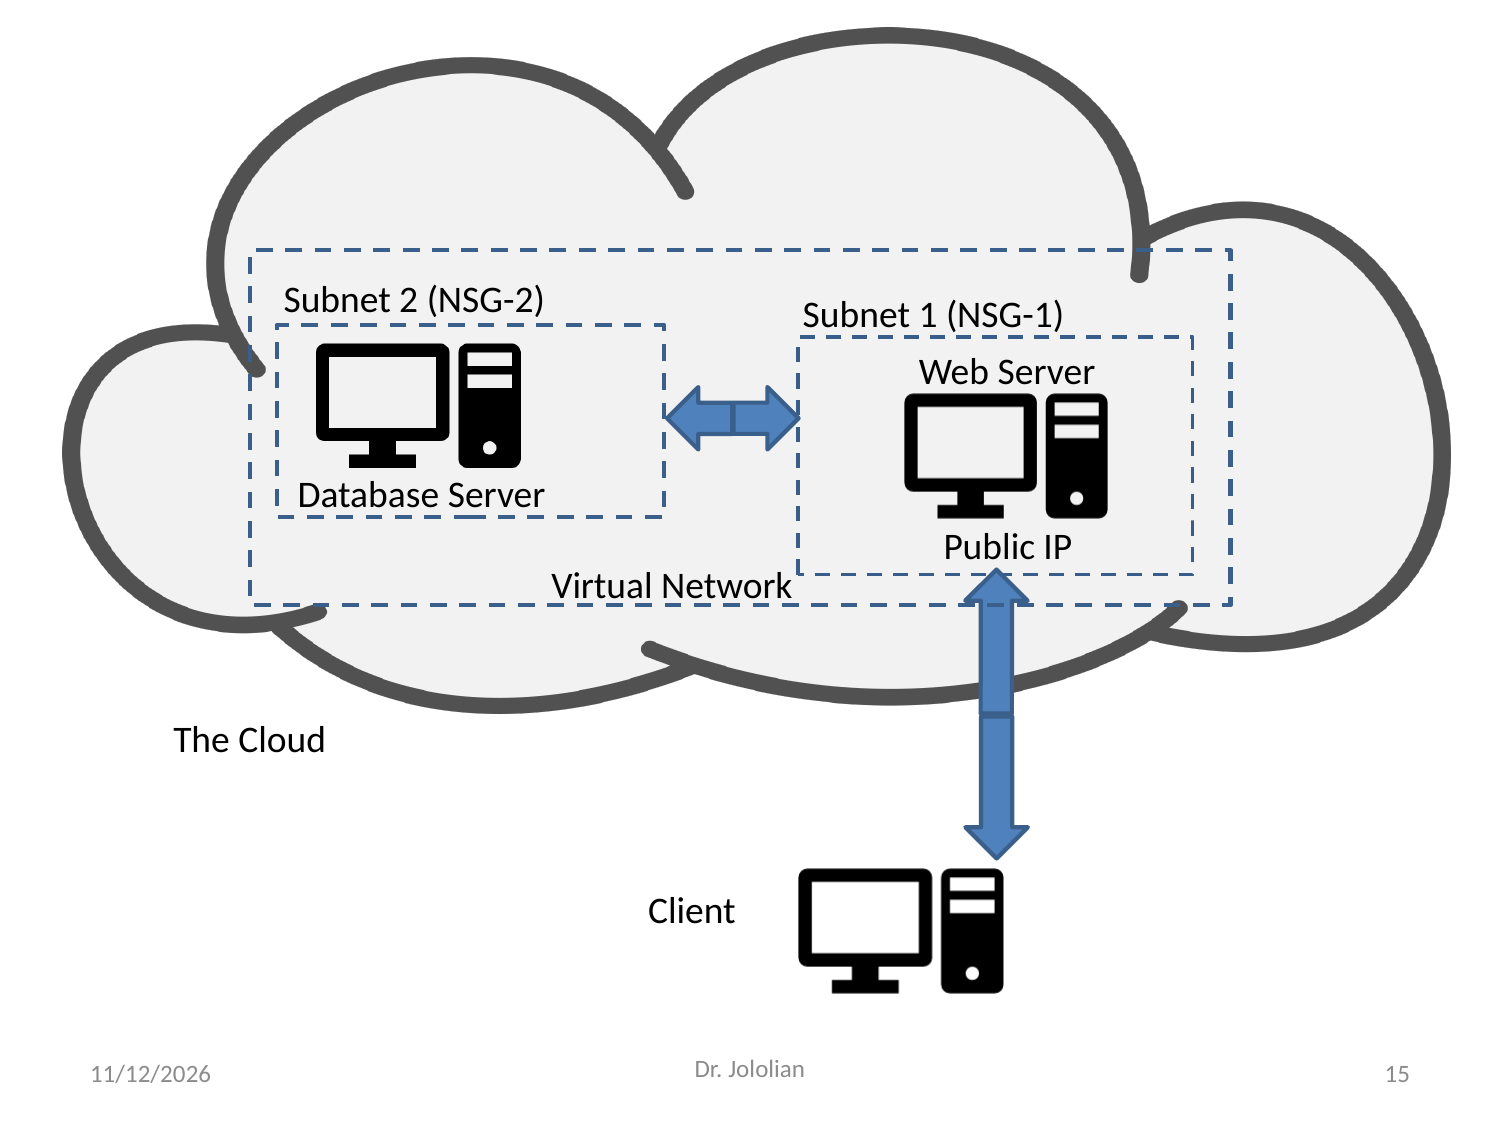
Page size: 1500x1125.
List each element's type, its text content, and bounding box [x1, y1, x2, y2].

footer Dr. Jololian [512, 1046, 988, 1098]
slide_number 15 [1074, 1046, 1425, 1103]
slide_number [75, 1046, 425, 1103]
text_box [62, 27, 1451, 1038]
